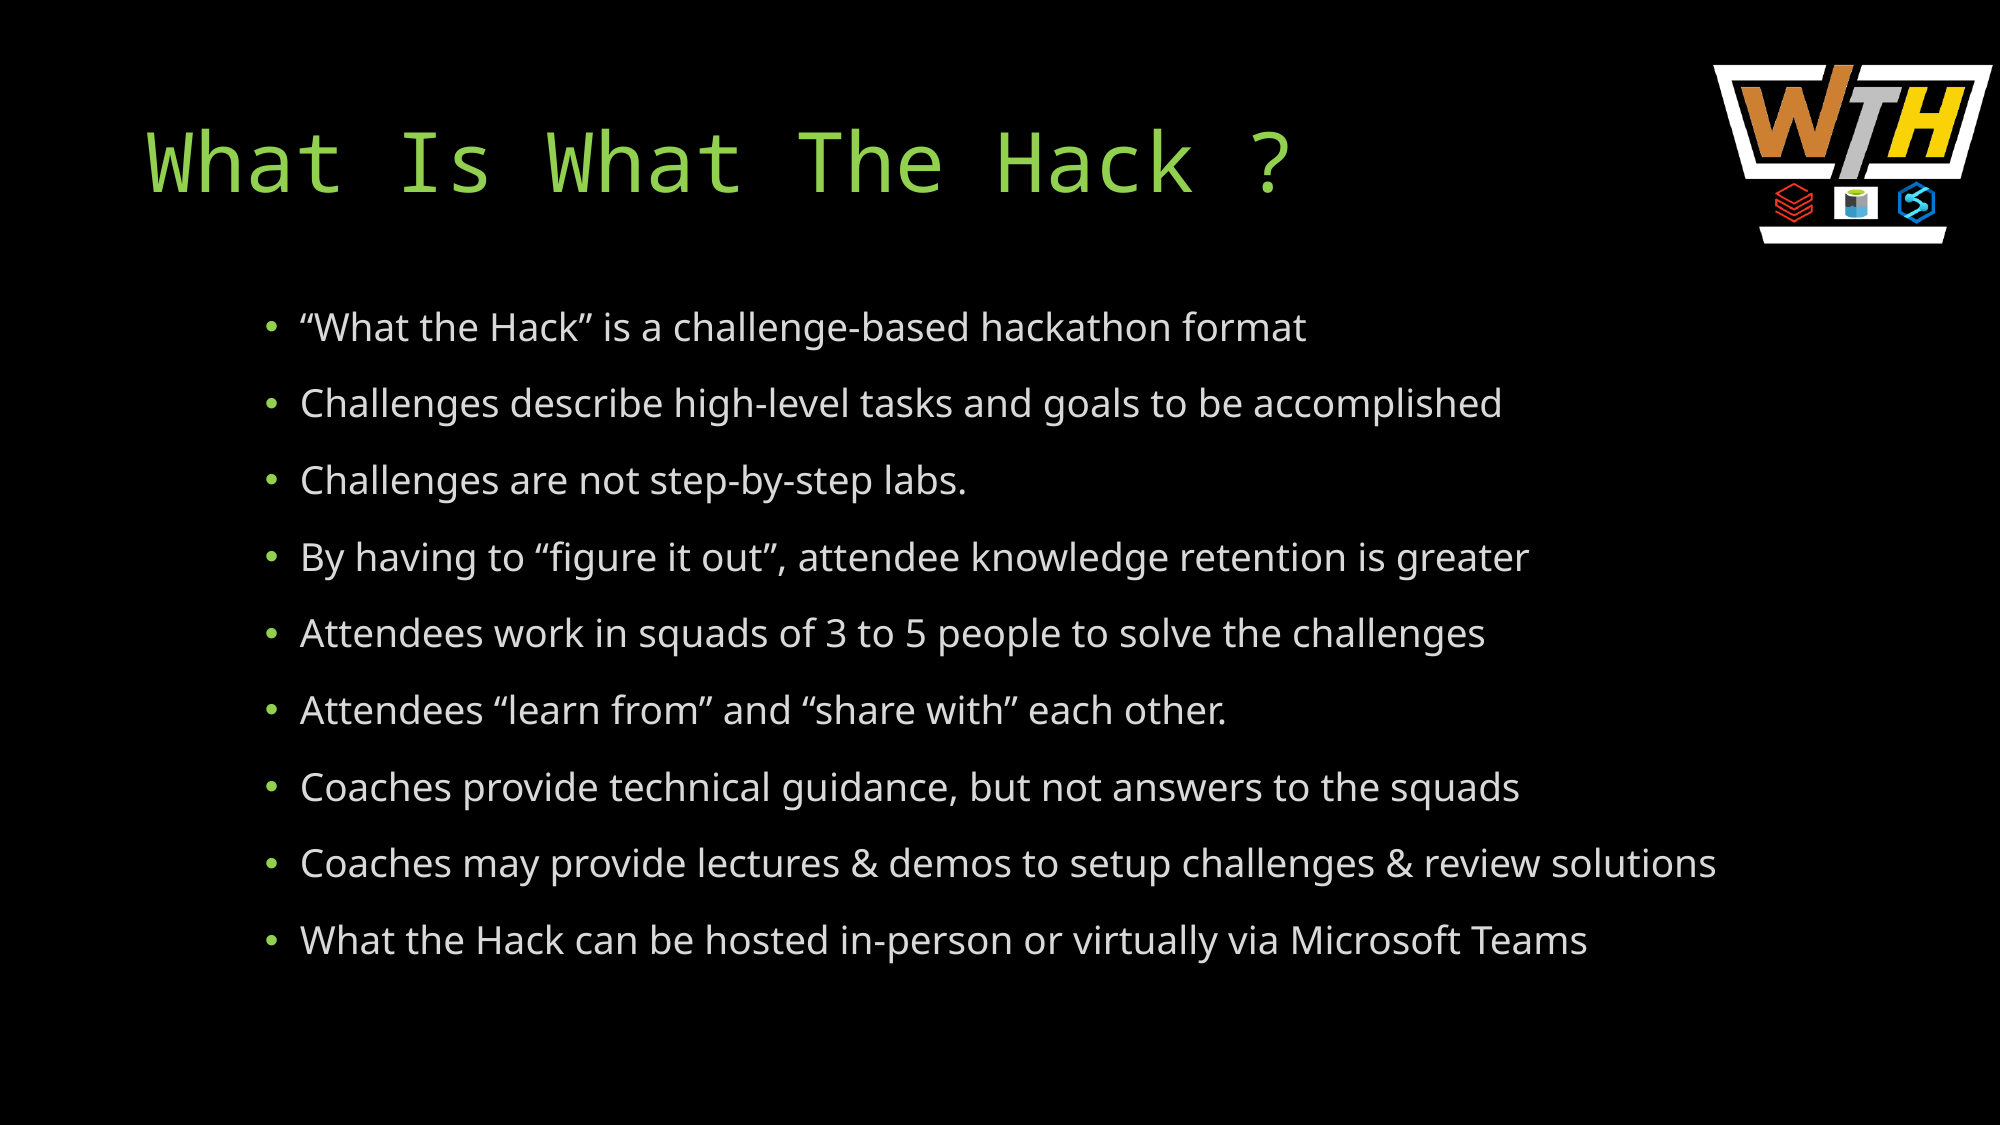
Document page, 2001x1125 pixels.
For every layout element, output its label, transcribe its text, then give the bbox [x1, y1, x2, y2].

text_box What Is What The Hack ? [130, 56, 1475, 274]
picture [1699, 0, 2000, 300]
list “What the Hack” is a challenge-based hackathon format Challenges describe high-level tasks and goals to be accomplished Challenges are not step-by-step labs. By having to “figure it out”, attendee knowledge retention is greater Attendees work in squads of 3 to 5 people to solve the challenges Attendees “learn from” and “share with” each other. Coaches provide technical guidance, but not answers to the squads Coaches may provide lectures & demos to setup challenges & review solutions What the Hack can be hosted in-person or virtually via Microsoft Teams [249, 299, 1750, 1000]
